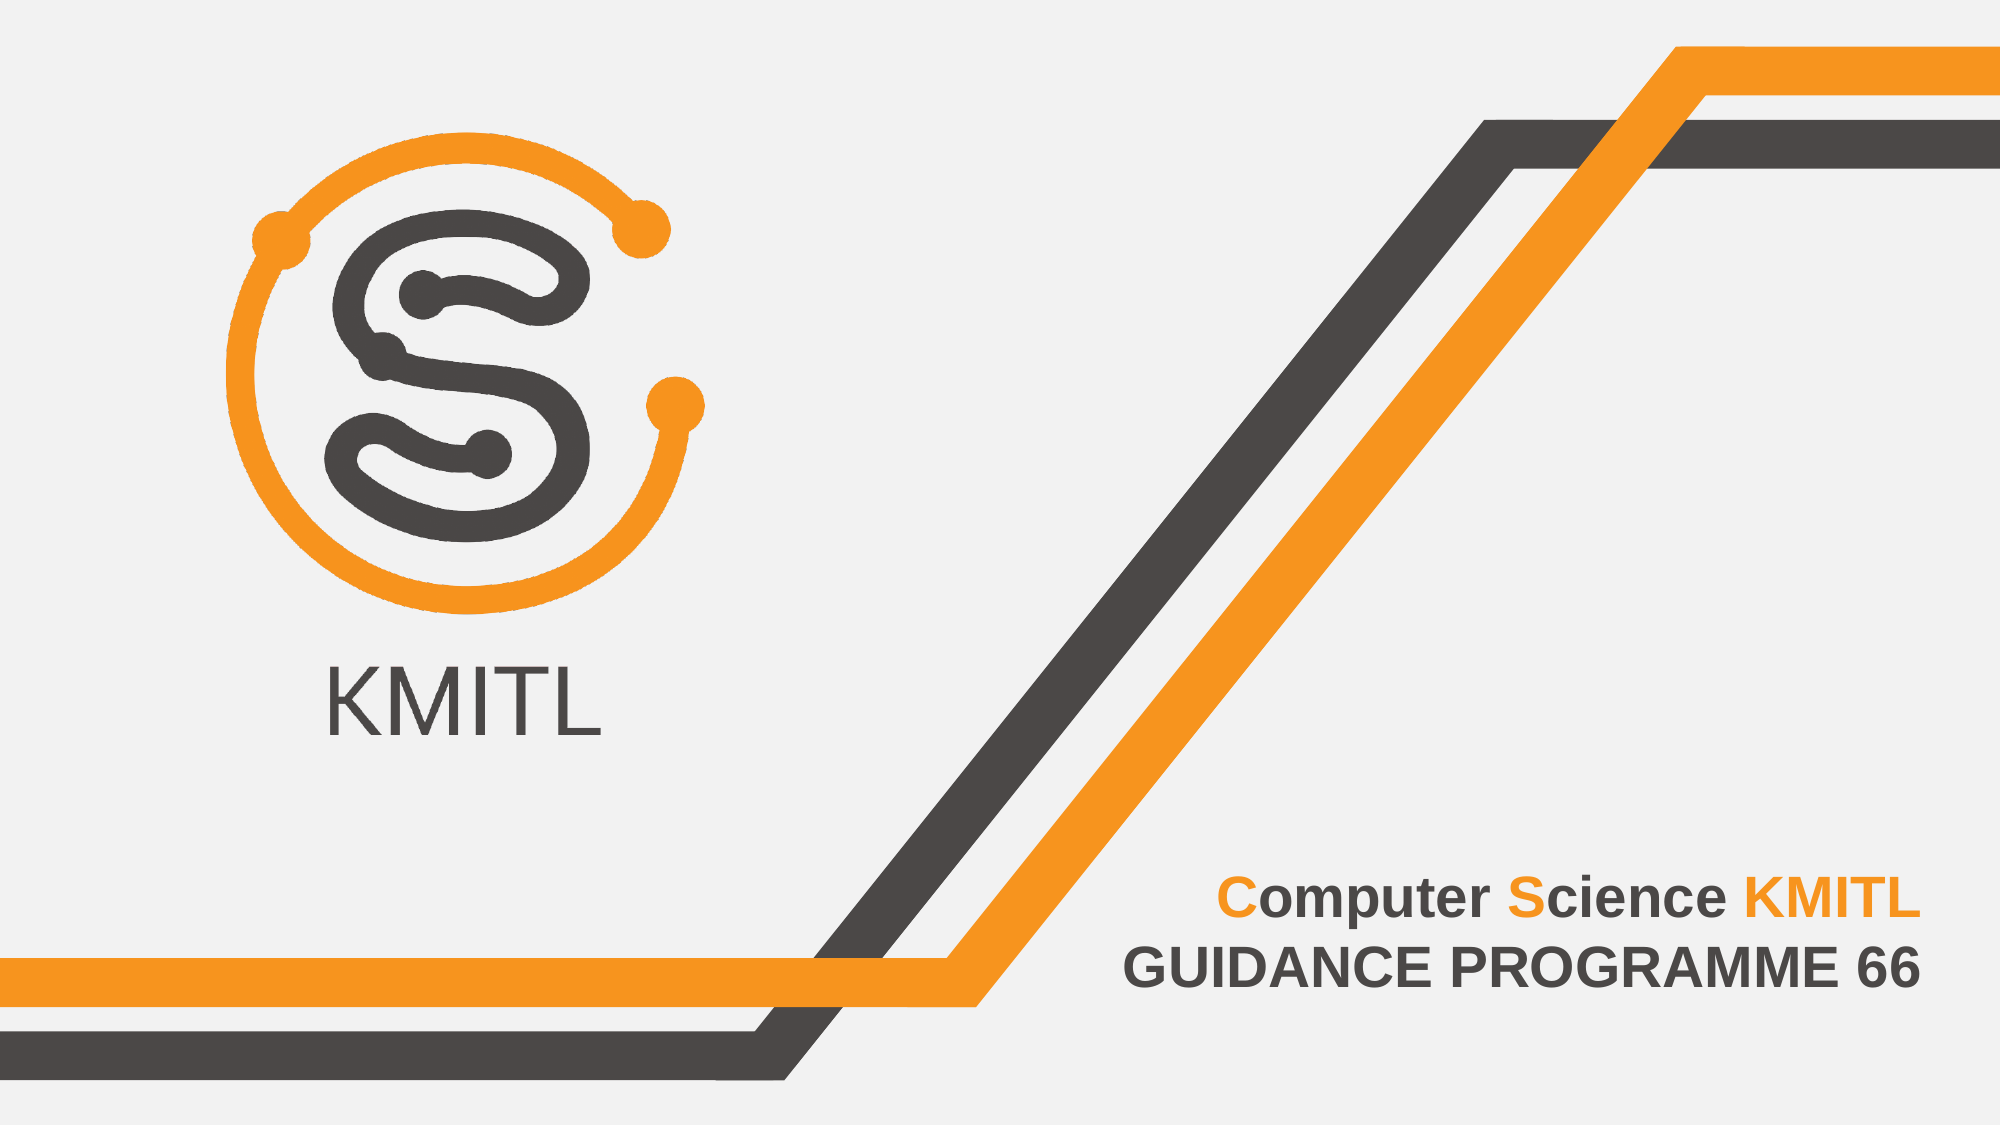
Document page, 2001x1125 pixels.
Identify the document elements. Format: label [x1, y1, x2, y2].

text_box [0, 46, 2000, 1008]
text_box [0, 1008, 2000, 1081]
picture [136, 95, 794, 753]
